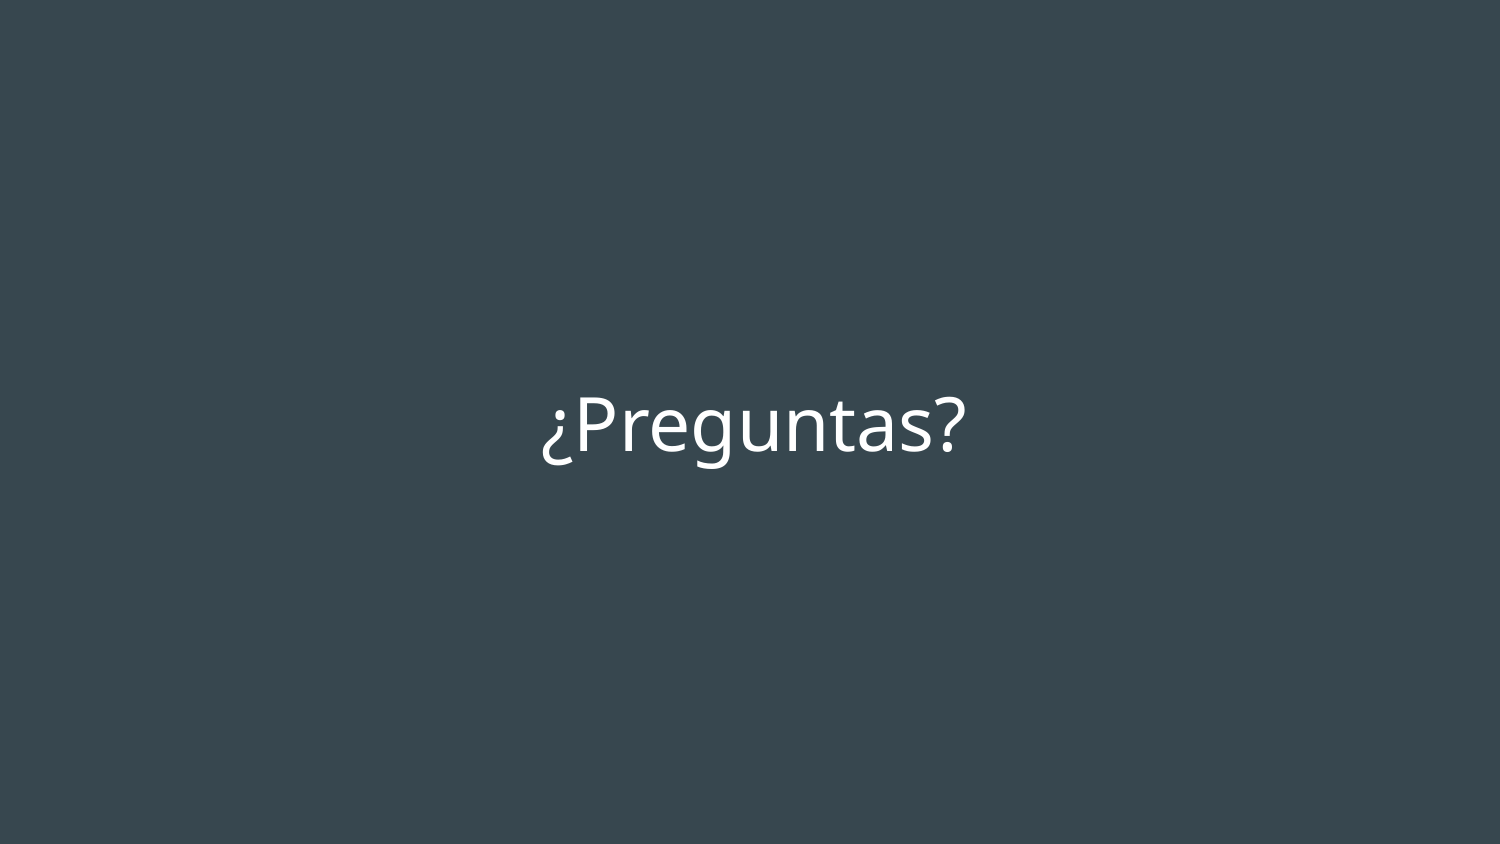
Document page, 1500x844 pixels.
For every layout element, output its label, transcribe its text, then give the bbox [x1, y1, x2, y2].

title ¿Preguntas? [110, 351, 1399, 493]
